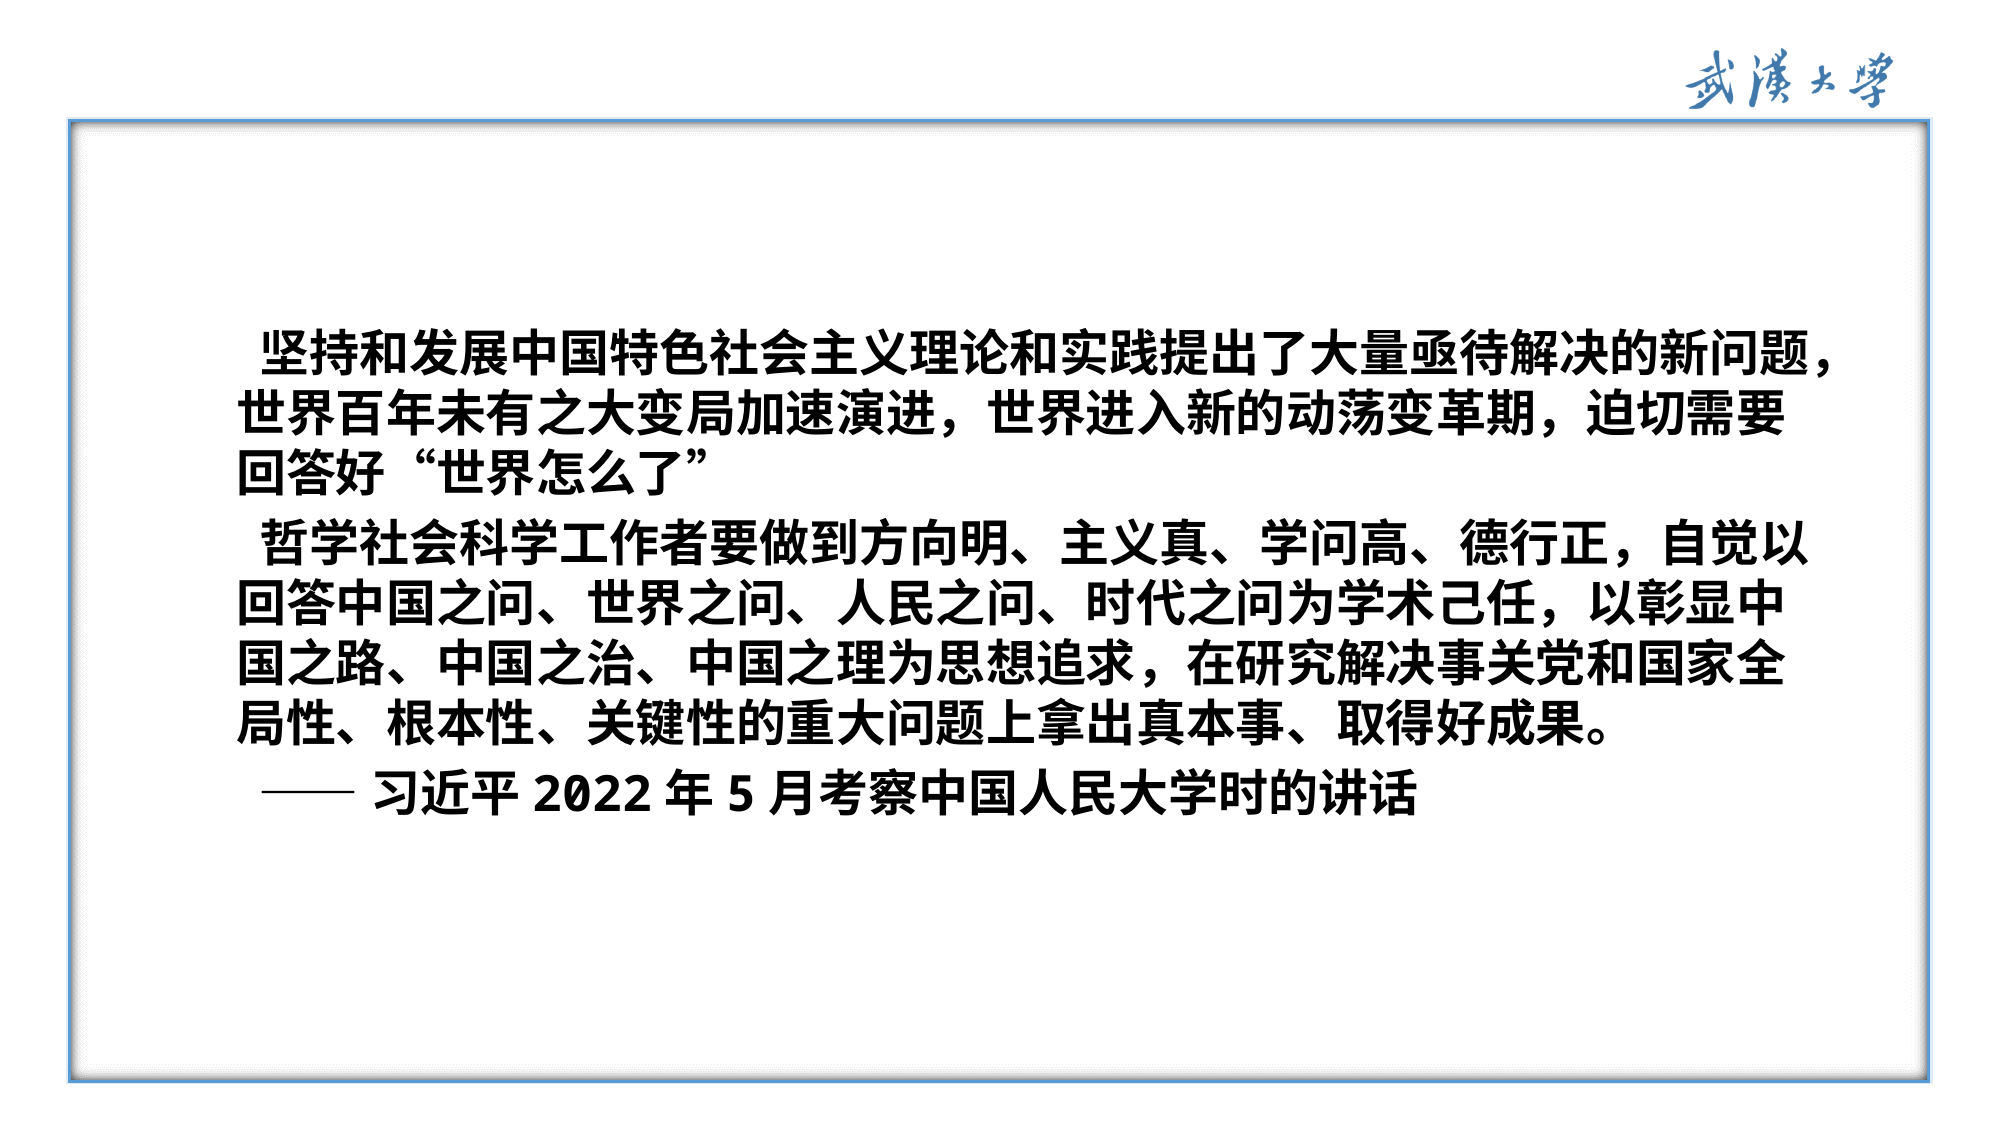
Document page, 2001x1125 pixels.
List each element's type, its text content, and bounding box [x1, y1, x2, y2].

text_box 坚持和发展中国特色社会主义理论和实践提出了大量亟待解决的新问题，世界百年未有之大变局加速演进，世界进入新的动荡变革期，迫切需要回答好“世界怎么了” 哲学社会科学工作者要做到方向明、主义真、学问高、德行正，自觉以回答中国之问、世界之问、人民之问、时代之问为学术己任，以彰显中国之路、中国之治、中国之理为思想追求，在研究解决事关党和国家全局性、根本性、关键性的重大问题上拿出真本事、取得好成果。 ——习近平2022年5月考察中国人民大学时的讲话 [165, 258, 1850, 925]
picture [66, 117, 1933, 1084]
